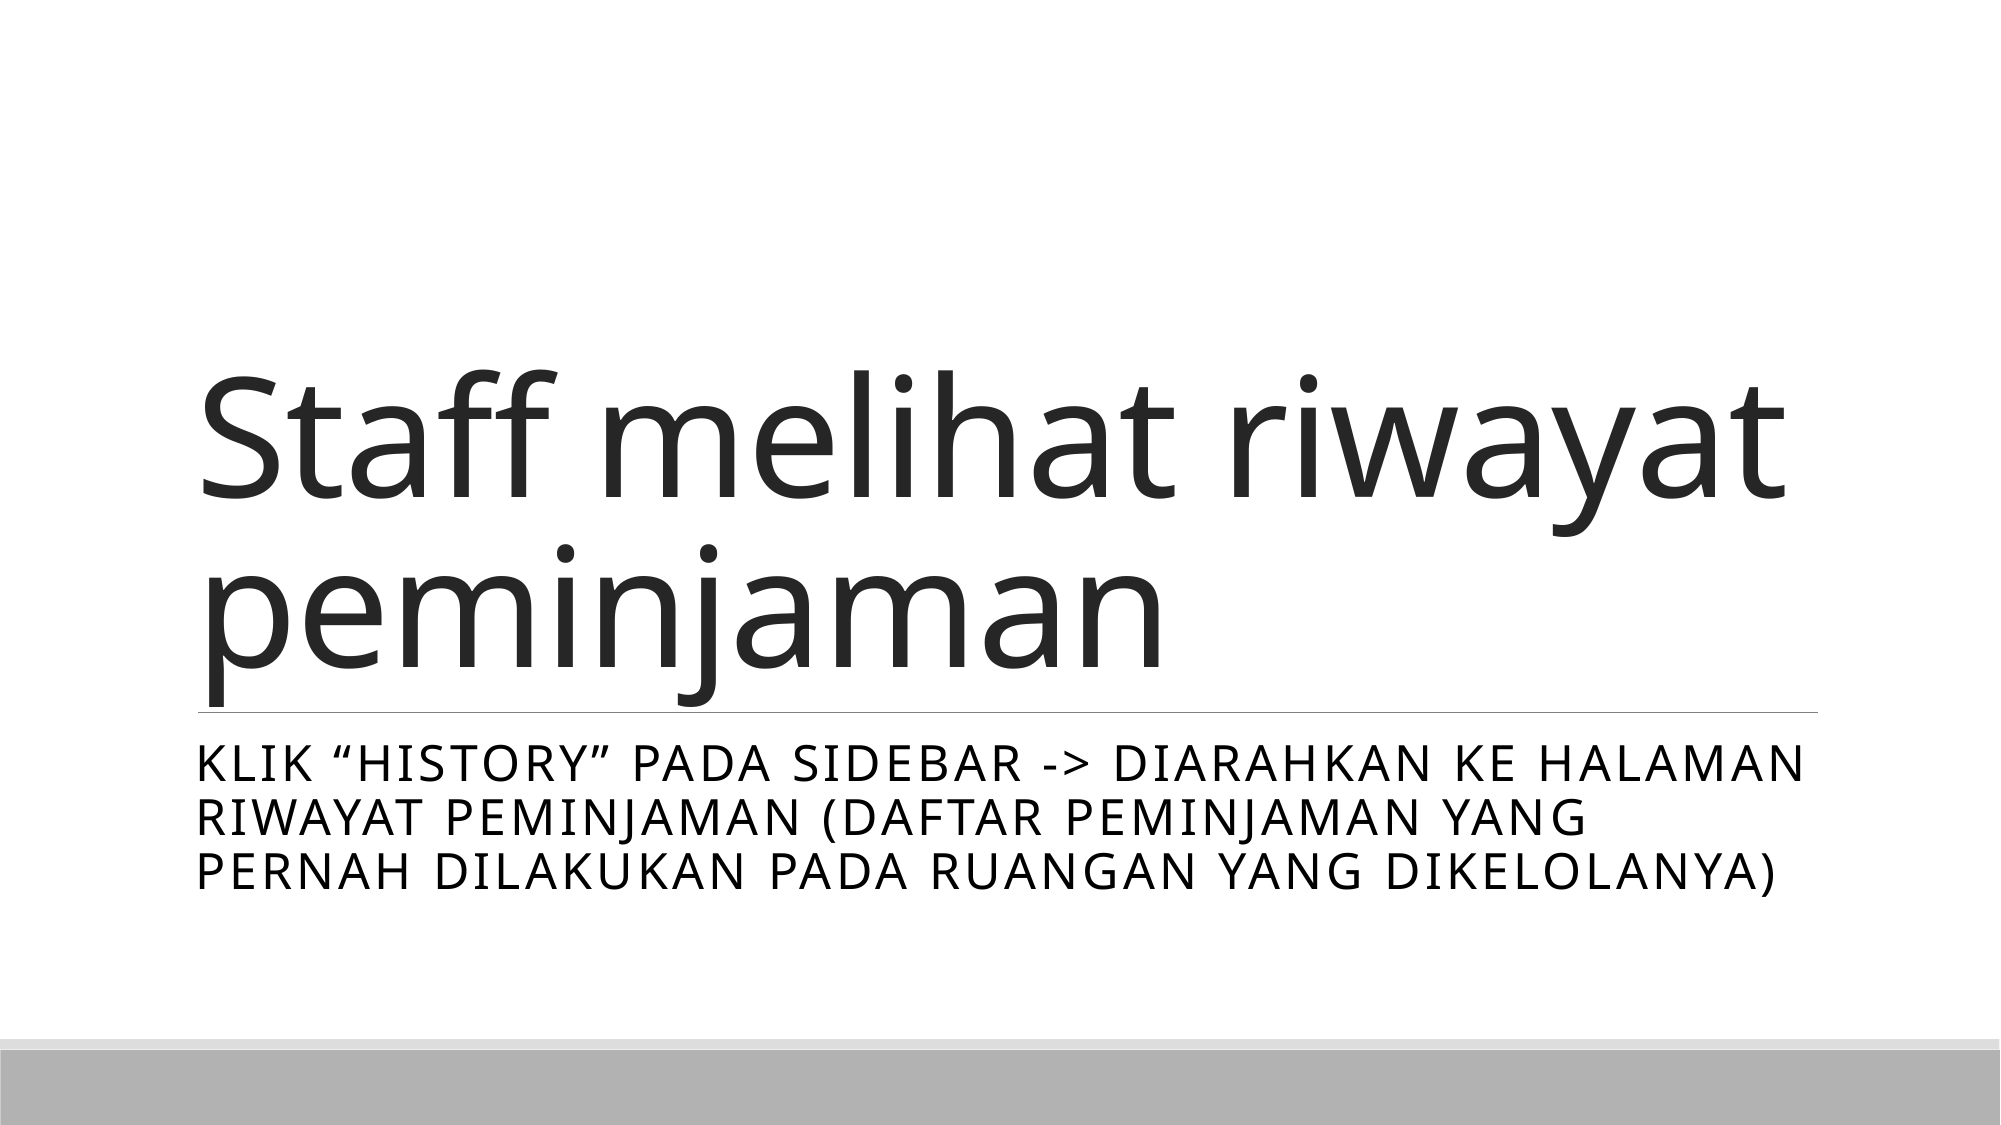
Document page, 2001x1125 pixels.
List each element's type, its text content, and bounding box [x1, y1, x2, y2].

title Staff melihat riwayat peminjaman [180, 124, 1830, 710]
list Klik “History” pada sidebar -> diarahkan ke halaman riwayat peminjaman (daftar peminjaman yang pernah dilakukan pada ruangan yang dikelolanya) [180, 730, 1830, 918]
